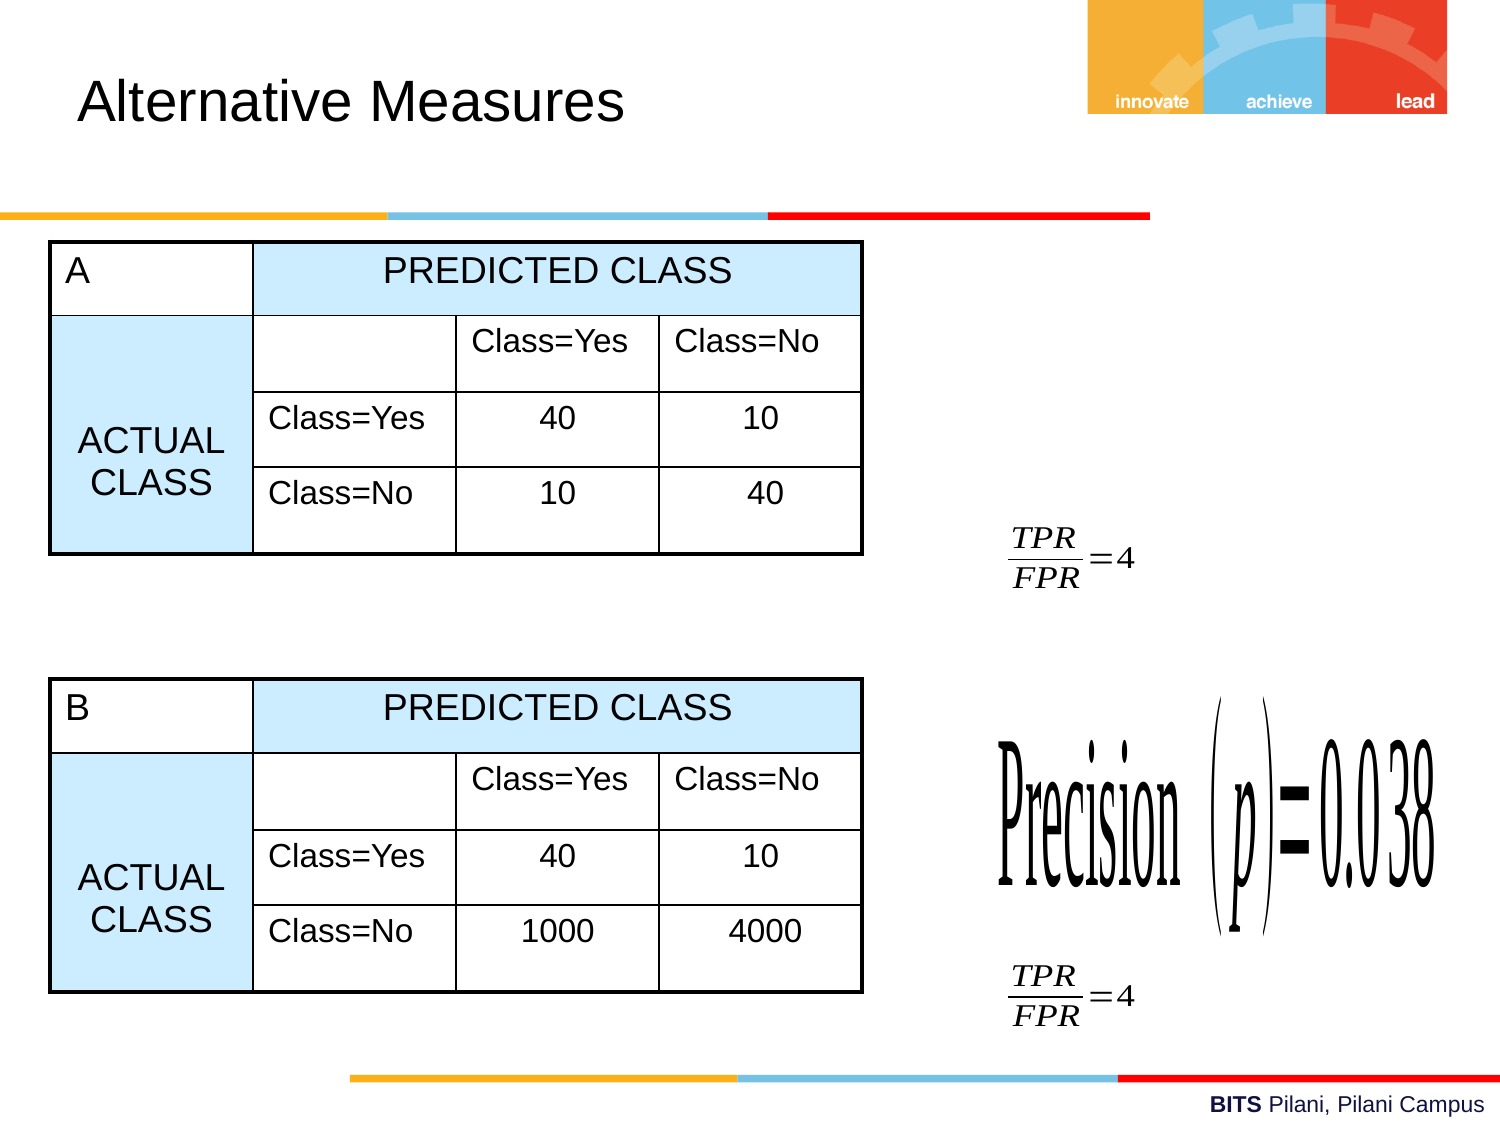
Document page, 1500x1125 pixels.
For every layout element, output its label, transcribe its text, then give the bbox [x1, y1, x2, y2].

table_cell 10 [660, 393, 860, 466]
table_header A [52, 244, 252, 315]
table_cell ACTUAL CLASS [52, 754, 252, 990]
table_cell 40 [660, 468, 860, 552]
table_cell [254, 316, 455, 391]
table_cell 40 [457, 393, 658, 466]
table_cell 10 [457, 468, 658, 552]
table_cell Class=No [254, 468, 455, 552]
table_cell Class=No [254, 906, 455, 990]
table_cell 40 [457, 831, 658, 904]
table_cell Class=Yes [457, 754, 658, 829]
table_cell 10 [660, 831, 860, 904]
table_header PREDICTED CLASS [254, 244, 860, 315]
table_cell Class=Yes [457, 316, 658, 391]
table_cell Class=No [660, 316, 860, 391]
table_cell Class=No [660, 754, 860, 829]
picture [1087, 0, 1448, 114]
table_cell [254, 754, 455, 829]
table_cell ACTUAL CLASS [52, 316, 252, 552]
table_cell Class=Yes [254, 831, 455, 904]
table_header PREDICTED CLASS [254, 681, 860, 752]
title Alternative Measures [62, 55, 1421, 144]
table_cell 1000 [457, 906, 658, 990]
table_header B [52, 681, 252, 752]
table_cell Class=Yes [254, 393, 455, 466]
table_cell 4000 [660, 906, 860, 990]
